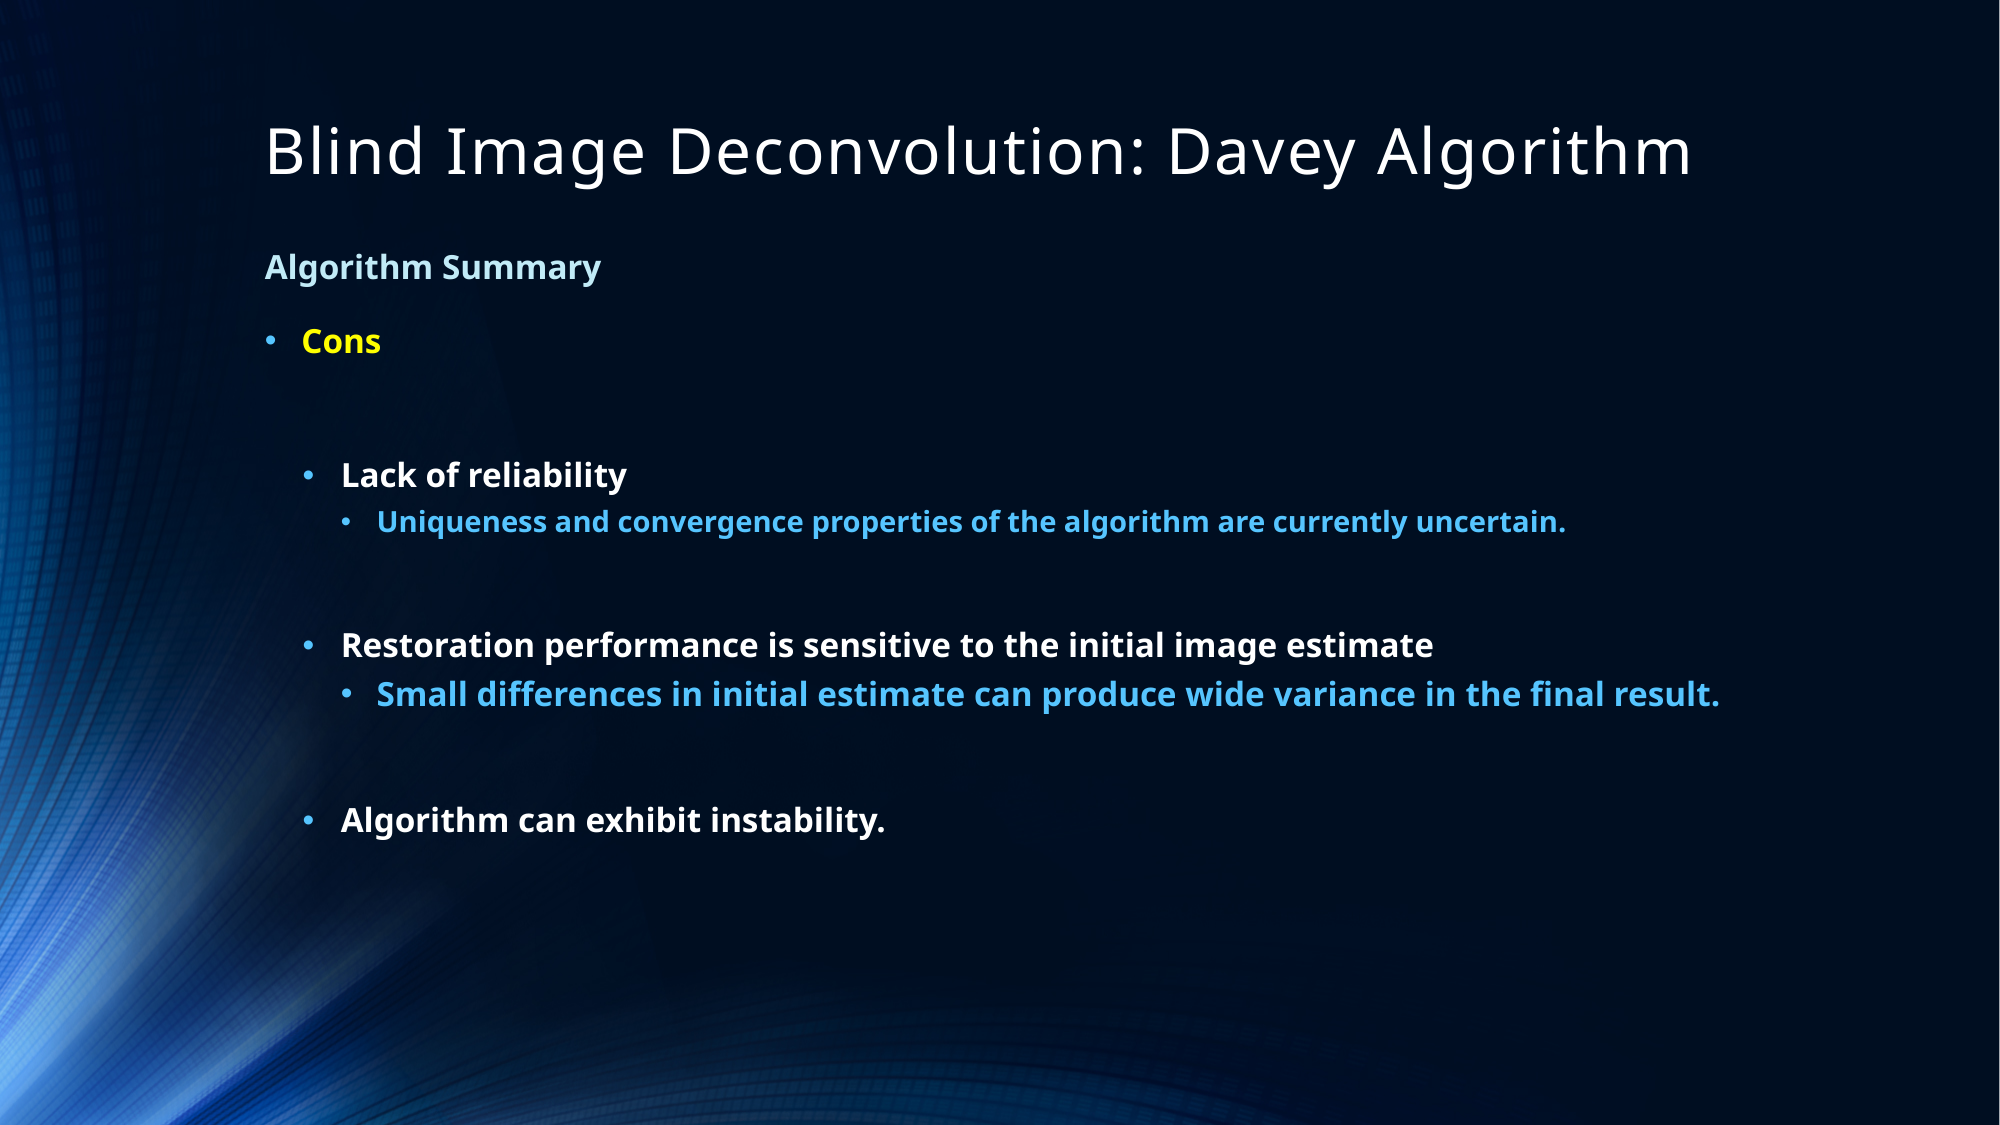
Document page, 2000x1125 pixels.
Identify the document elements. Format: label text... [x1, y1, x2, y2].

title Blind Image Deconvolution: Davey Algorithm [249, 62, 1750, 197]
list Algorithm Summary Cons Lack of reliability Uniqueness and convergence properties of the algorithm are currently uncertain. Restoration performance is sensitive to the initial image estimate Small differences in initial estimate can produce wide variance in the final result. Algorithm can exhibit instability. [249, 243, 1839, 1071]
picture [0, 0, 2000, 1125]
